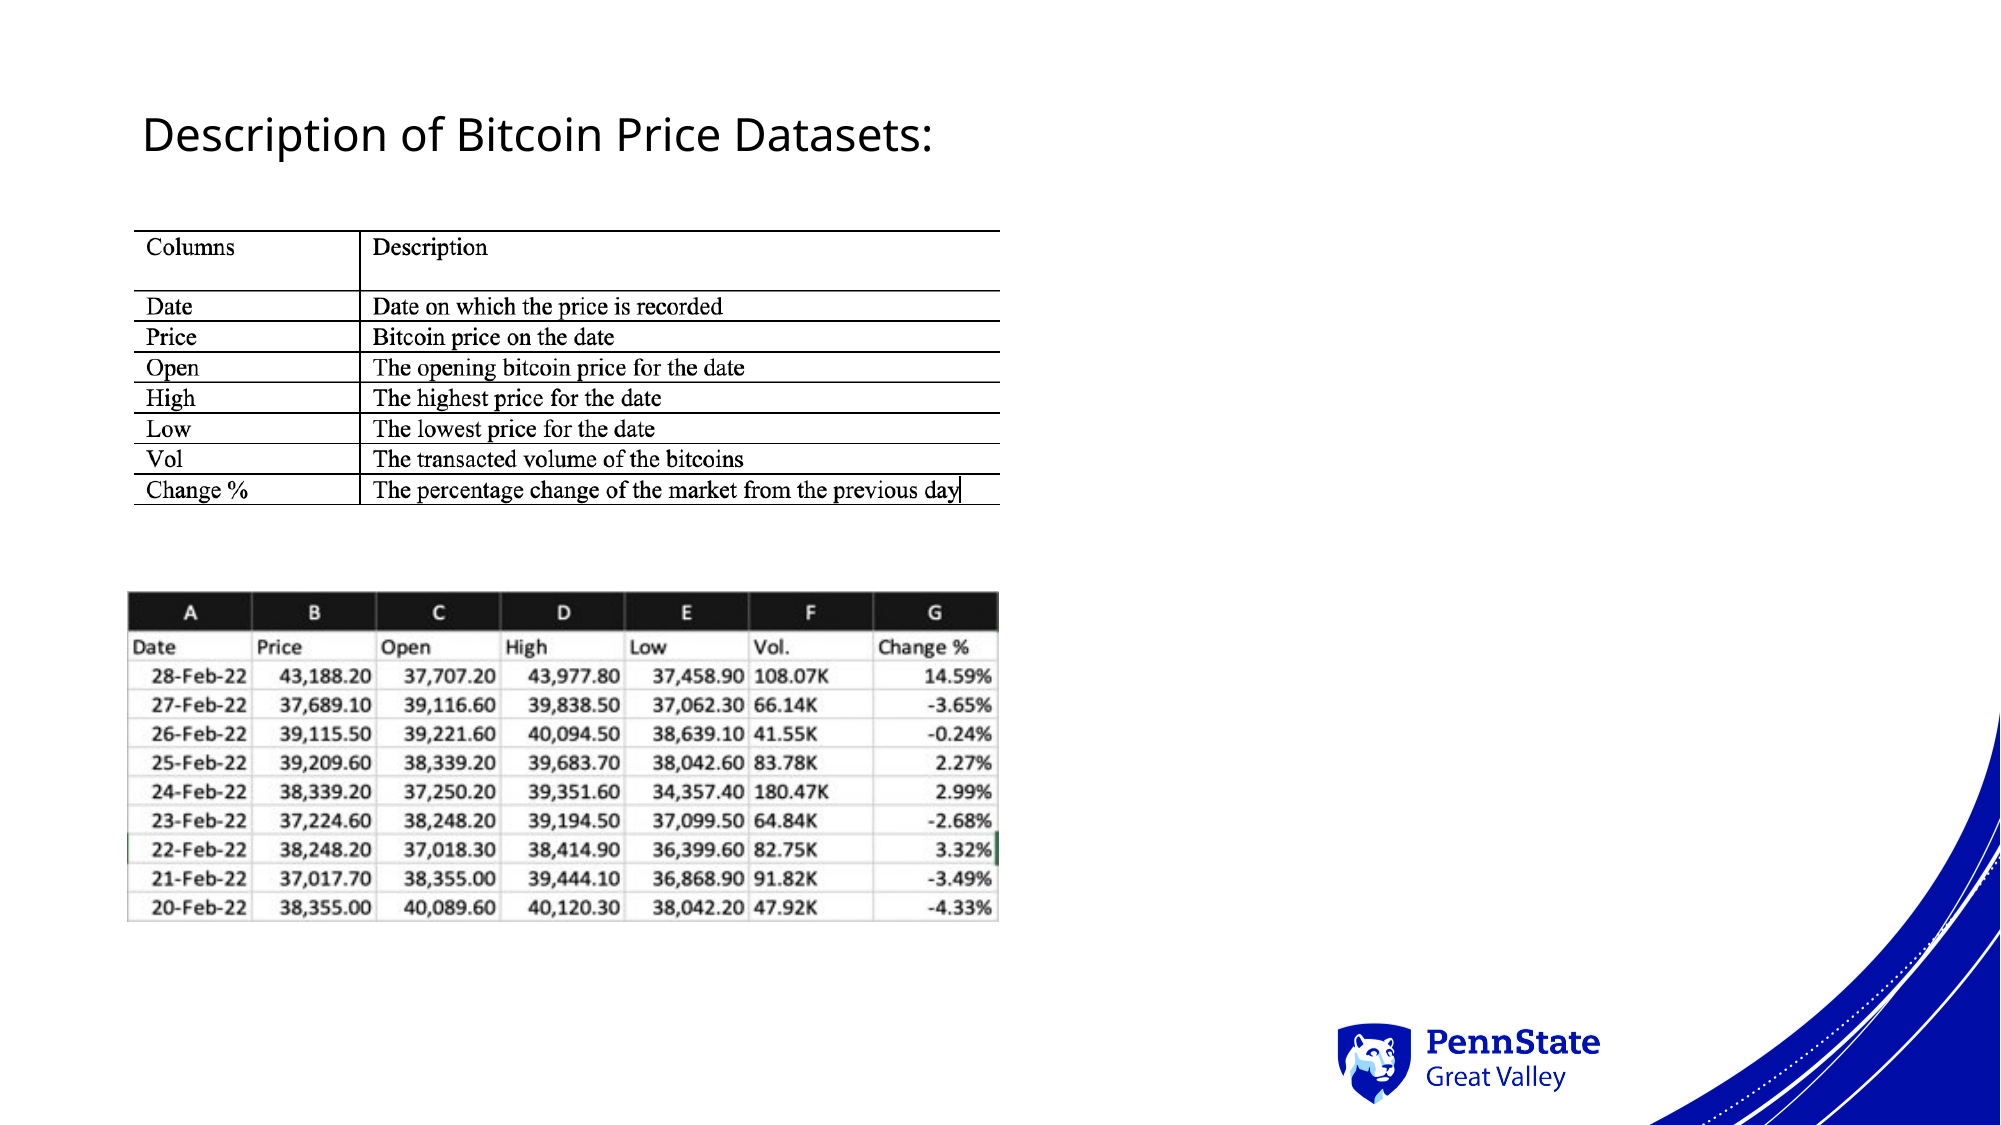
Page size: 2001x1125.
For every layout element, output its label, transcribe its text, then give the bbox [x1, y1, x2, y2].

text_box Description of Bitcoin Price Datasets: [126, 98, 1076, 169]
picture [0, 0, 2000, 1125]
